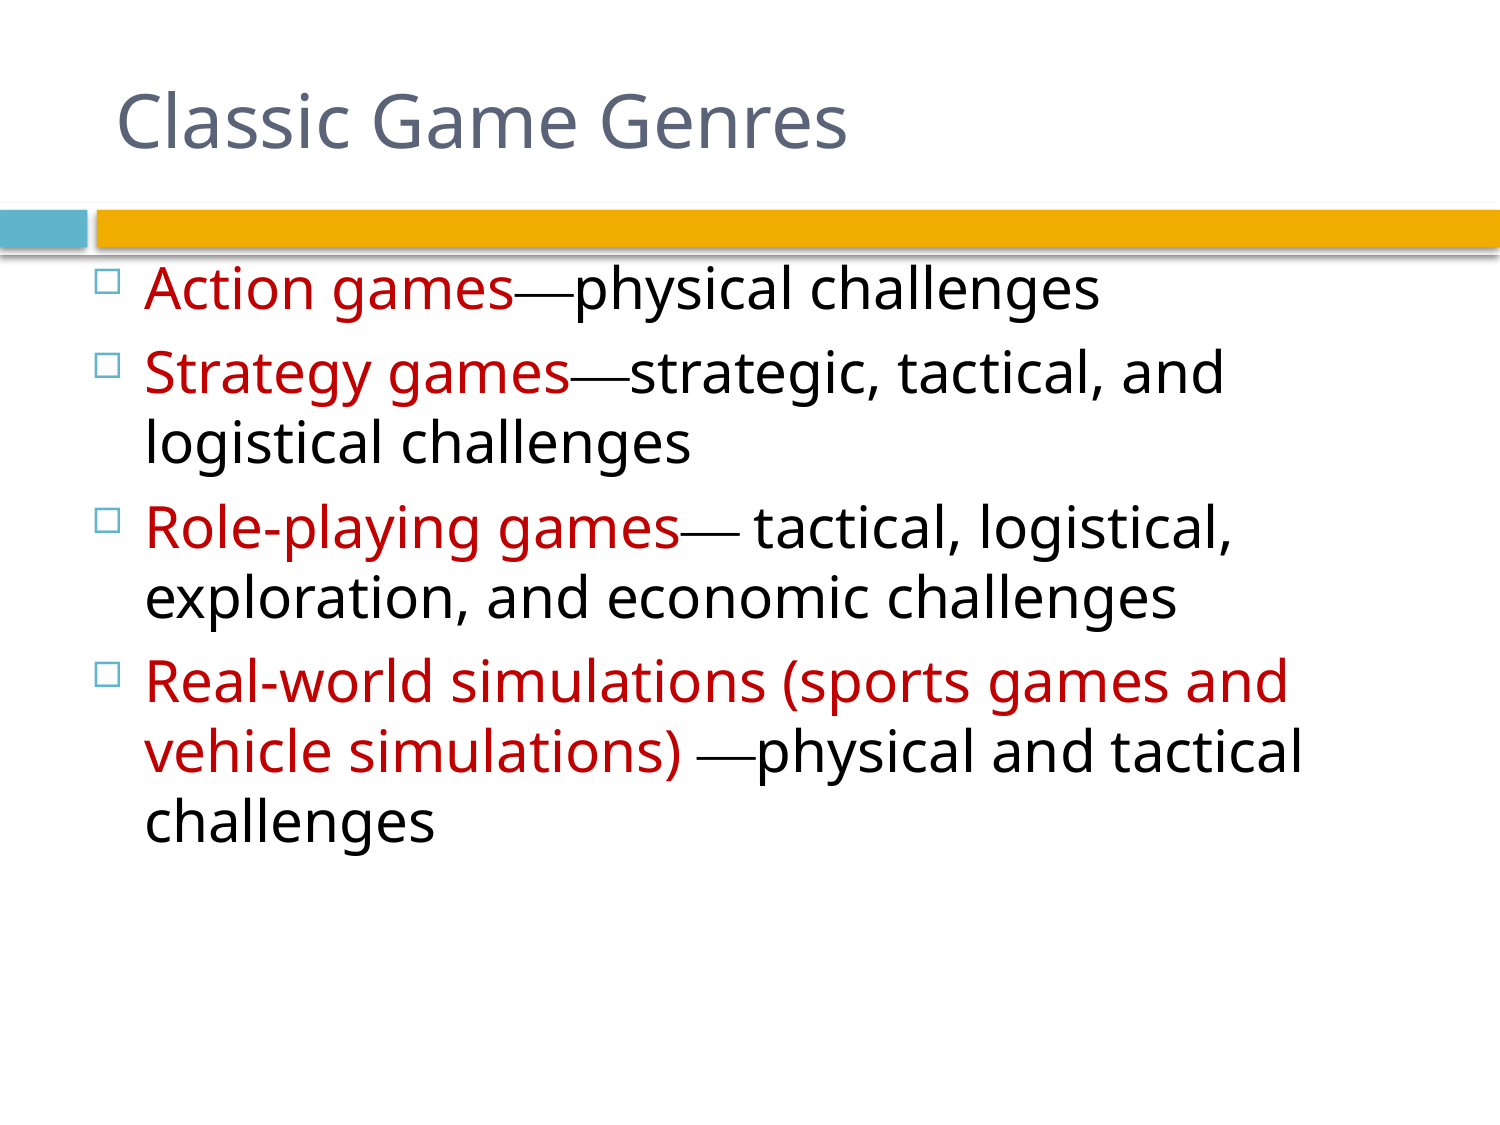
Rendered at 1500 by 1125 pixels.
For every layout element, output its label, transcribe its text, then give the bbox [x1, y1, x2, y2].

list Action games—physical challenges Strategy games—strategic, tactical, and logistical challenges Role-playing games— tactical, logistical, exploration, and economic challenges Real-world simulations (sports games and vehicle simulations) —physical and tactical challenges [76, 243, 1469, 983]
title Classic Game Genres [100, 37, 1438, 200]
